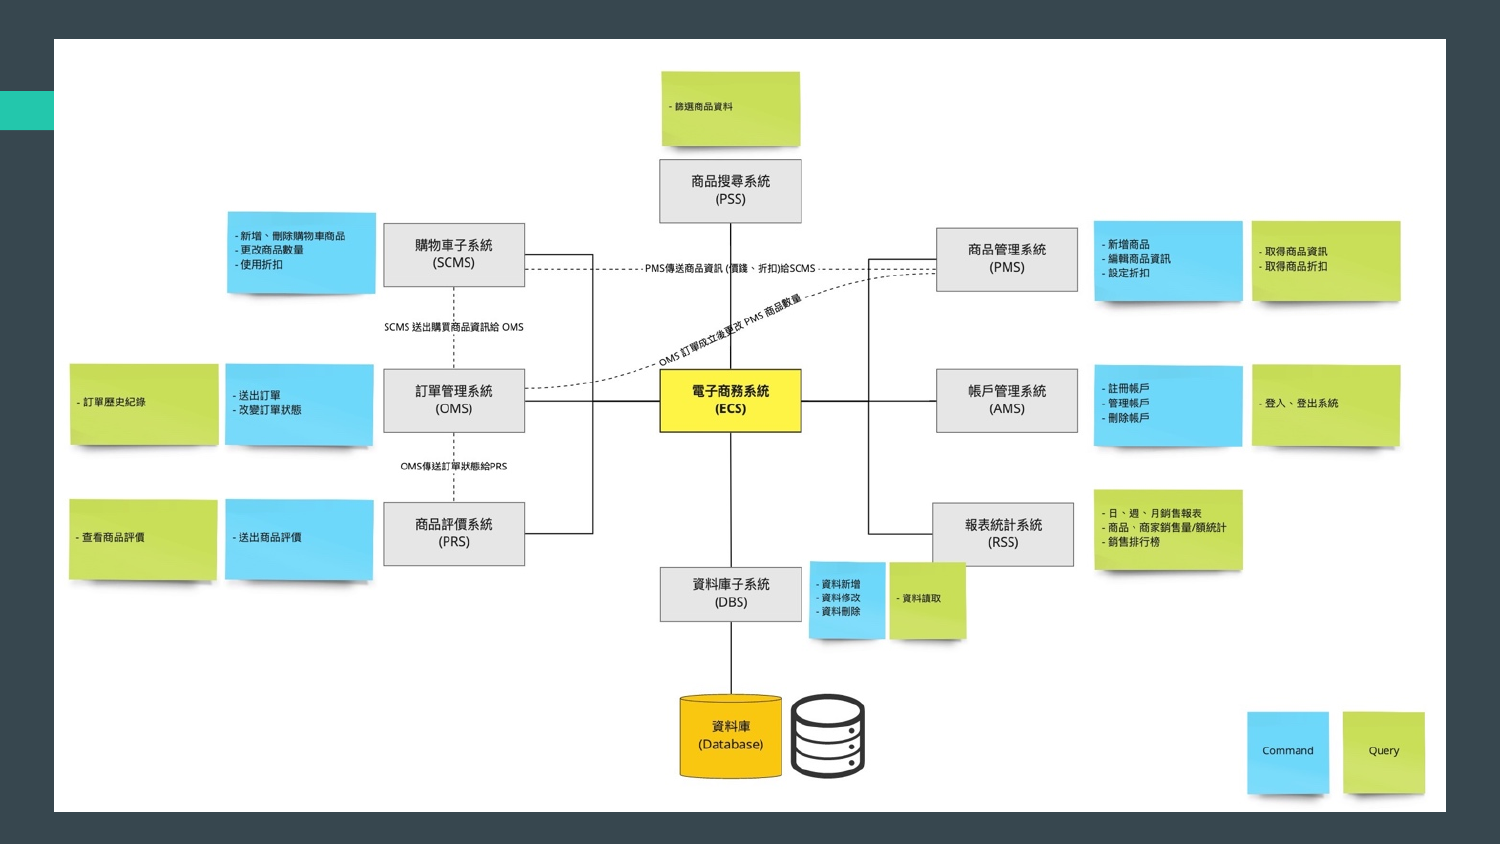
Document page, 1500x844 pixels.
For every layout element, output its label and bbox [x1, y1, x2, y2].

picture [54, 39, 1447, 813]
